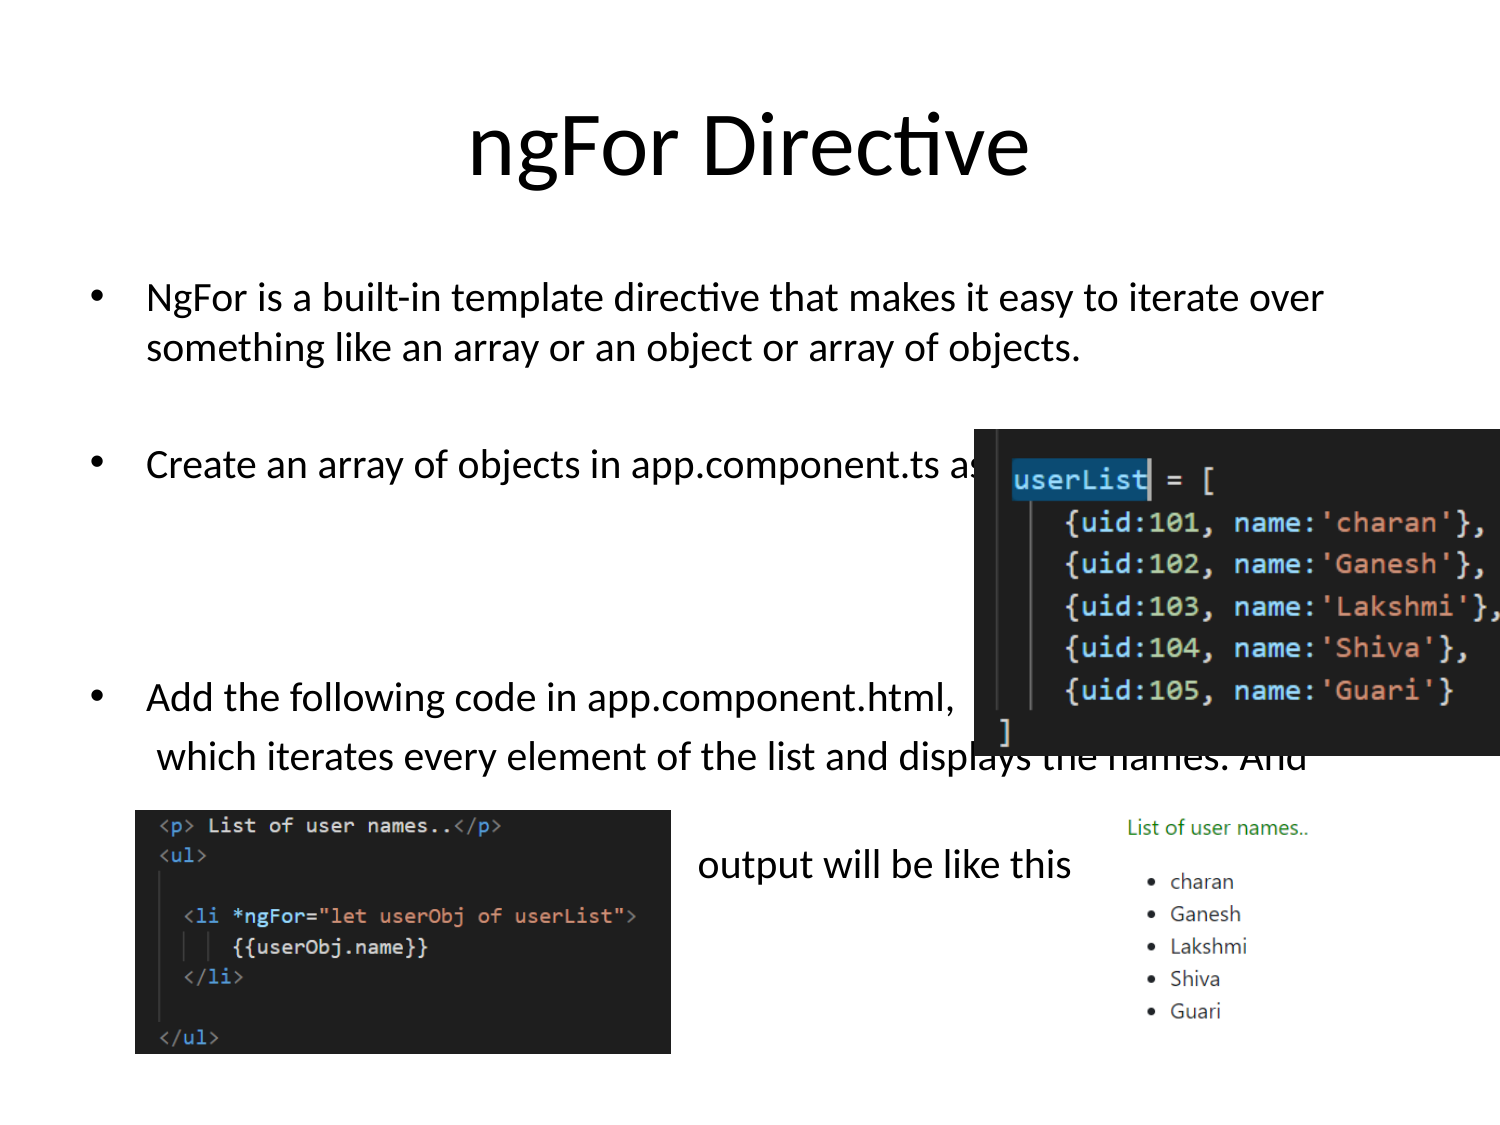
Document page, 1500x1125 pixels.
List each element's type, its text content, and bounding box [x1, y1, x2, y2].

list NgFor is a built-in template directive that makes it easy to iterate over something like an array or an object or array of objects. Create an array of objects in app.component.ts as Add the following code in app.component.html, which iterates every element of the list and displays the names. And output will be like this [75, 262, 1425, 1005]
picture [135, 810, 671, 1054]
title ngFor Directive [75, 45, 1425, 232]
picture [1127, 810, 1314, 1025]
picture [974, 429, 1500, 756]
